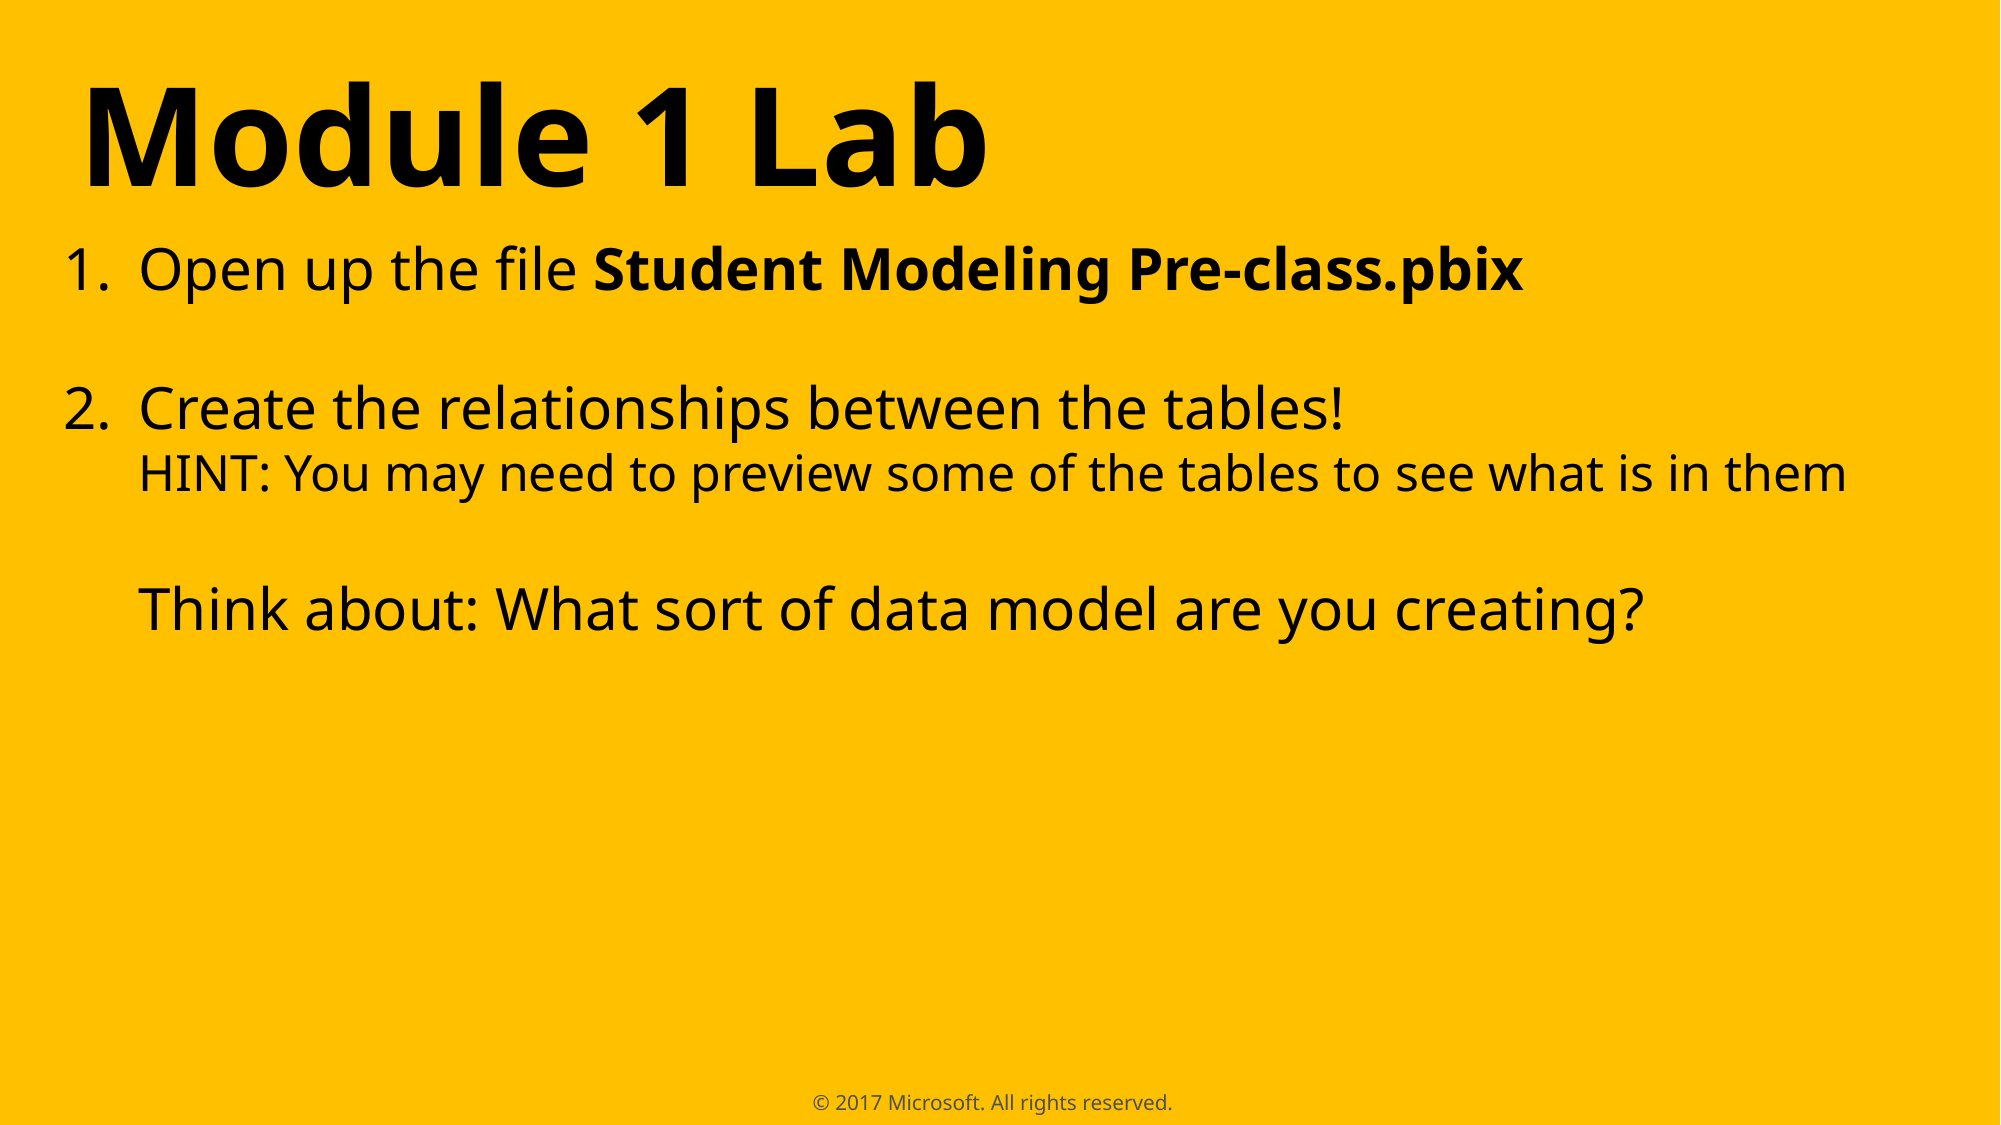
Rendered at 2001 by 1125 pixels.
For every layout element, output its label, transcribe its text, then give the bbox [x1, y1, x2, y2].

list Module 1 Lab [48, 44, 1667, 224]
text_box Open up the file Student Modeling Pre-class.pbix Create the relationships between the tables! HINT: You may need to preview some of the tables to see what is in them Think about: What sort of data model are you creating? [48, 224, 1912, 650]
footer © 2017 Microsoft. All rights reserved. [663, 1084, 1338, 1122]
